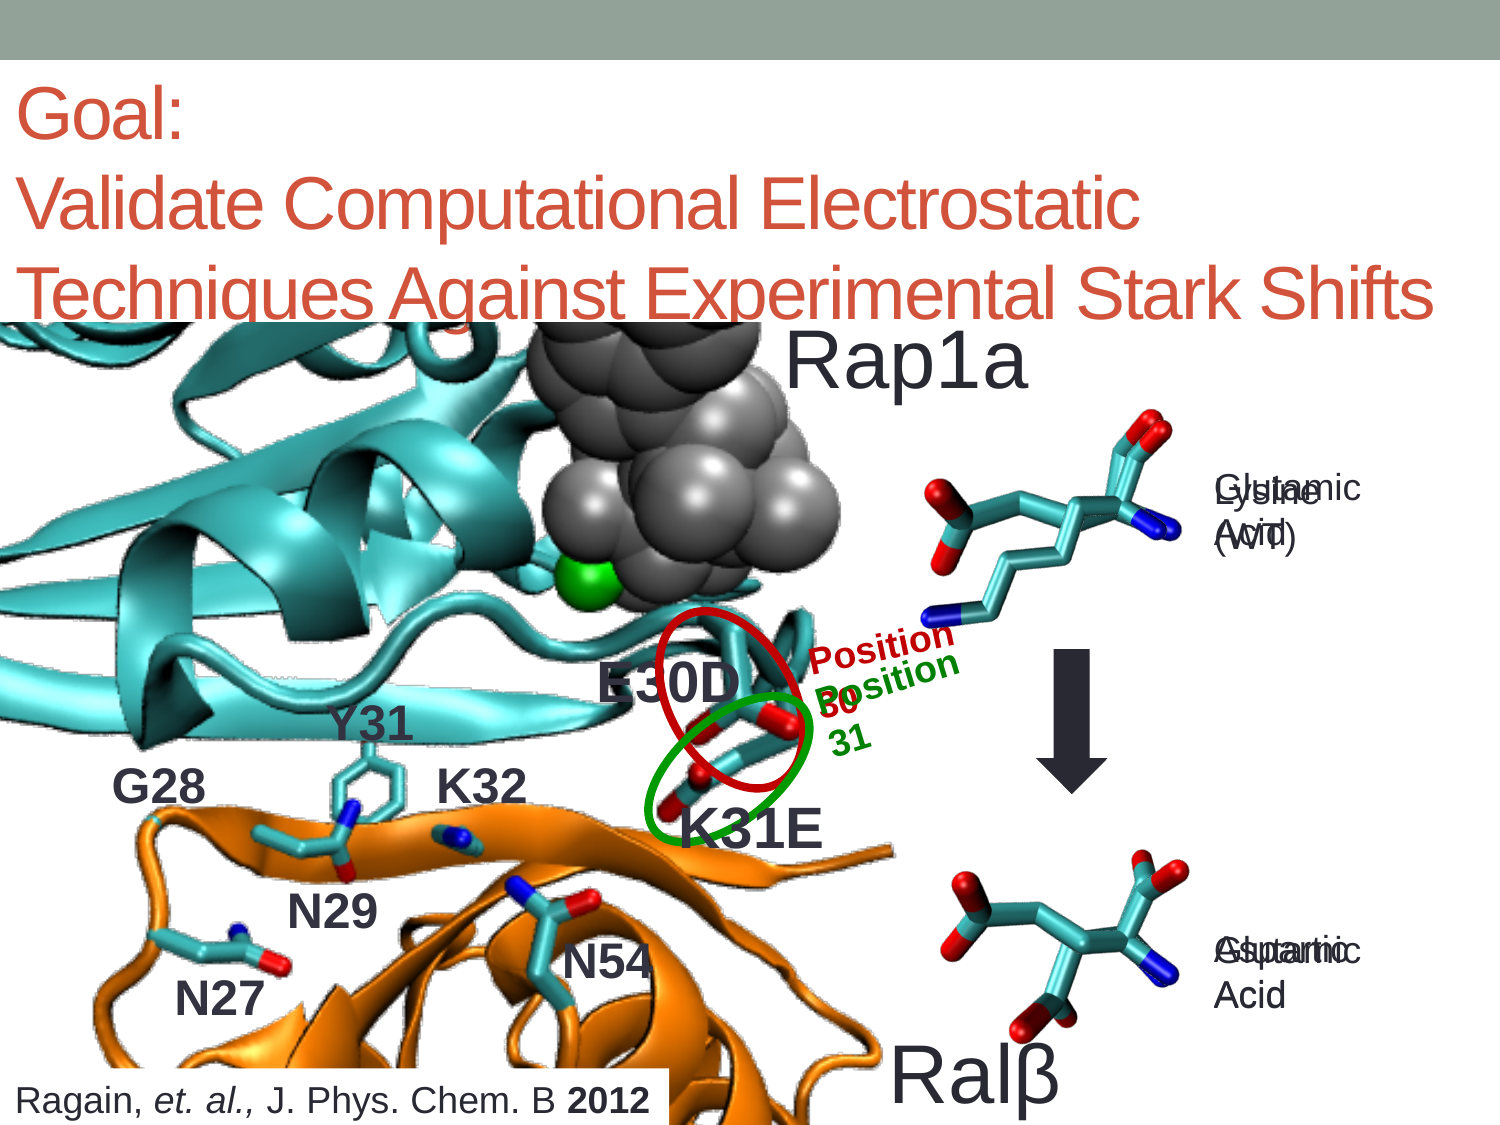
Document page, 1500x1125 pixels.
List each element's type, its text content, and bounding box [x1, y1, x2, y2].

title Goal: Validate Computational Electrostatic Techniques Against Experimental Stark Shifts [0, 59, 1500, 339]
picture [0, 321, 902, 1125]
text_box Ralβ [911, 1050, 1201, 1125]
picture [999, 1042, 1150, 1079]
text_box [677, 438, 1421, 1031]
text_box Rap1a [680, 298, 1131, 367]
picture [948, 340, 1066, 370]
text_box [602, 370, 1414, 1042]
